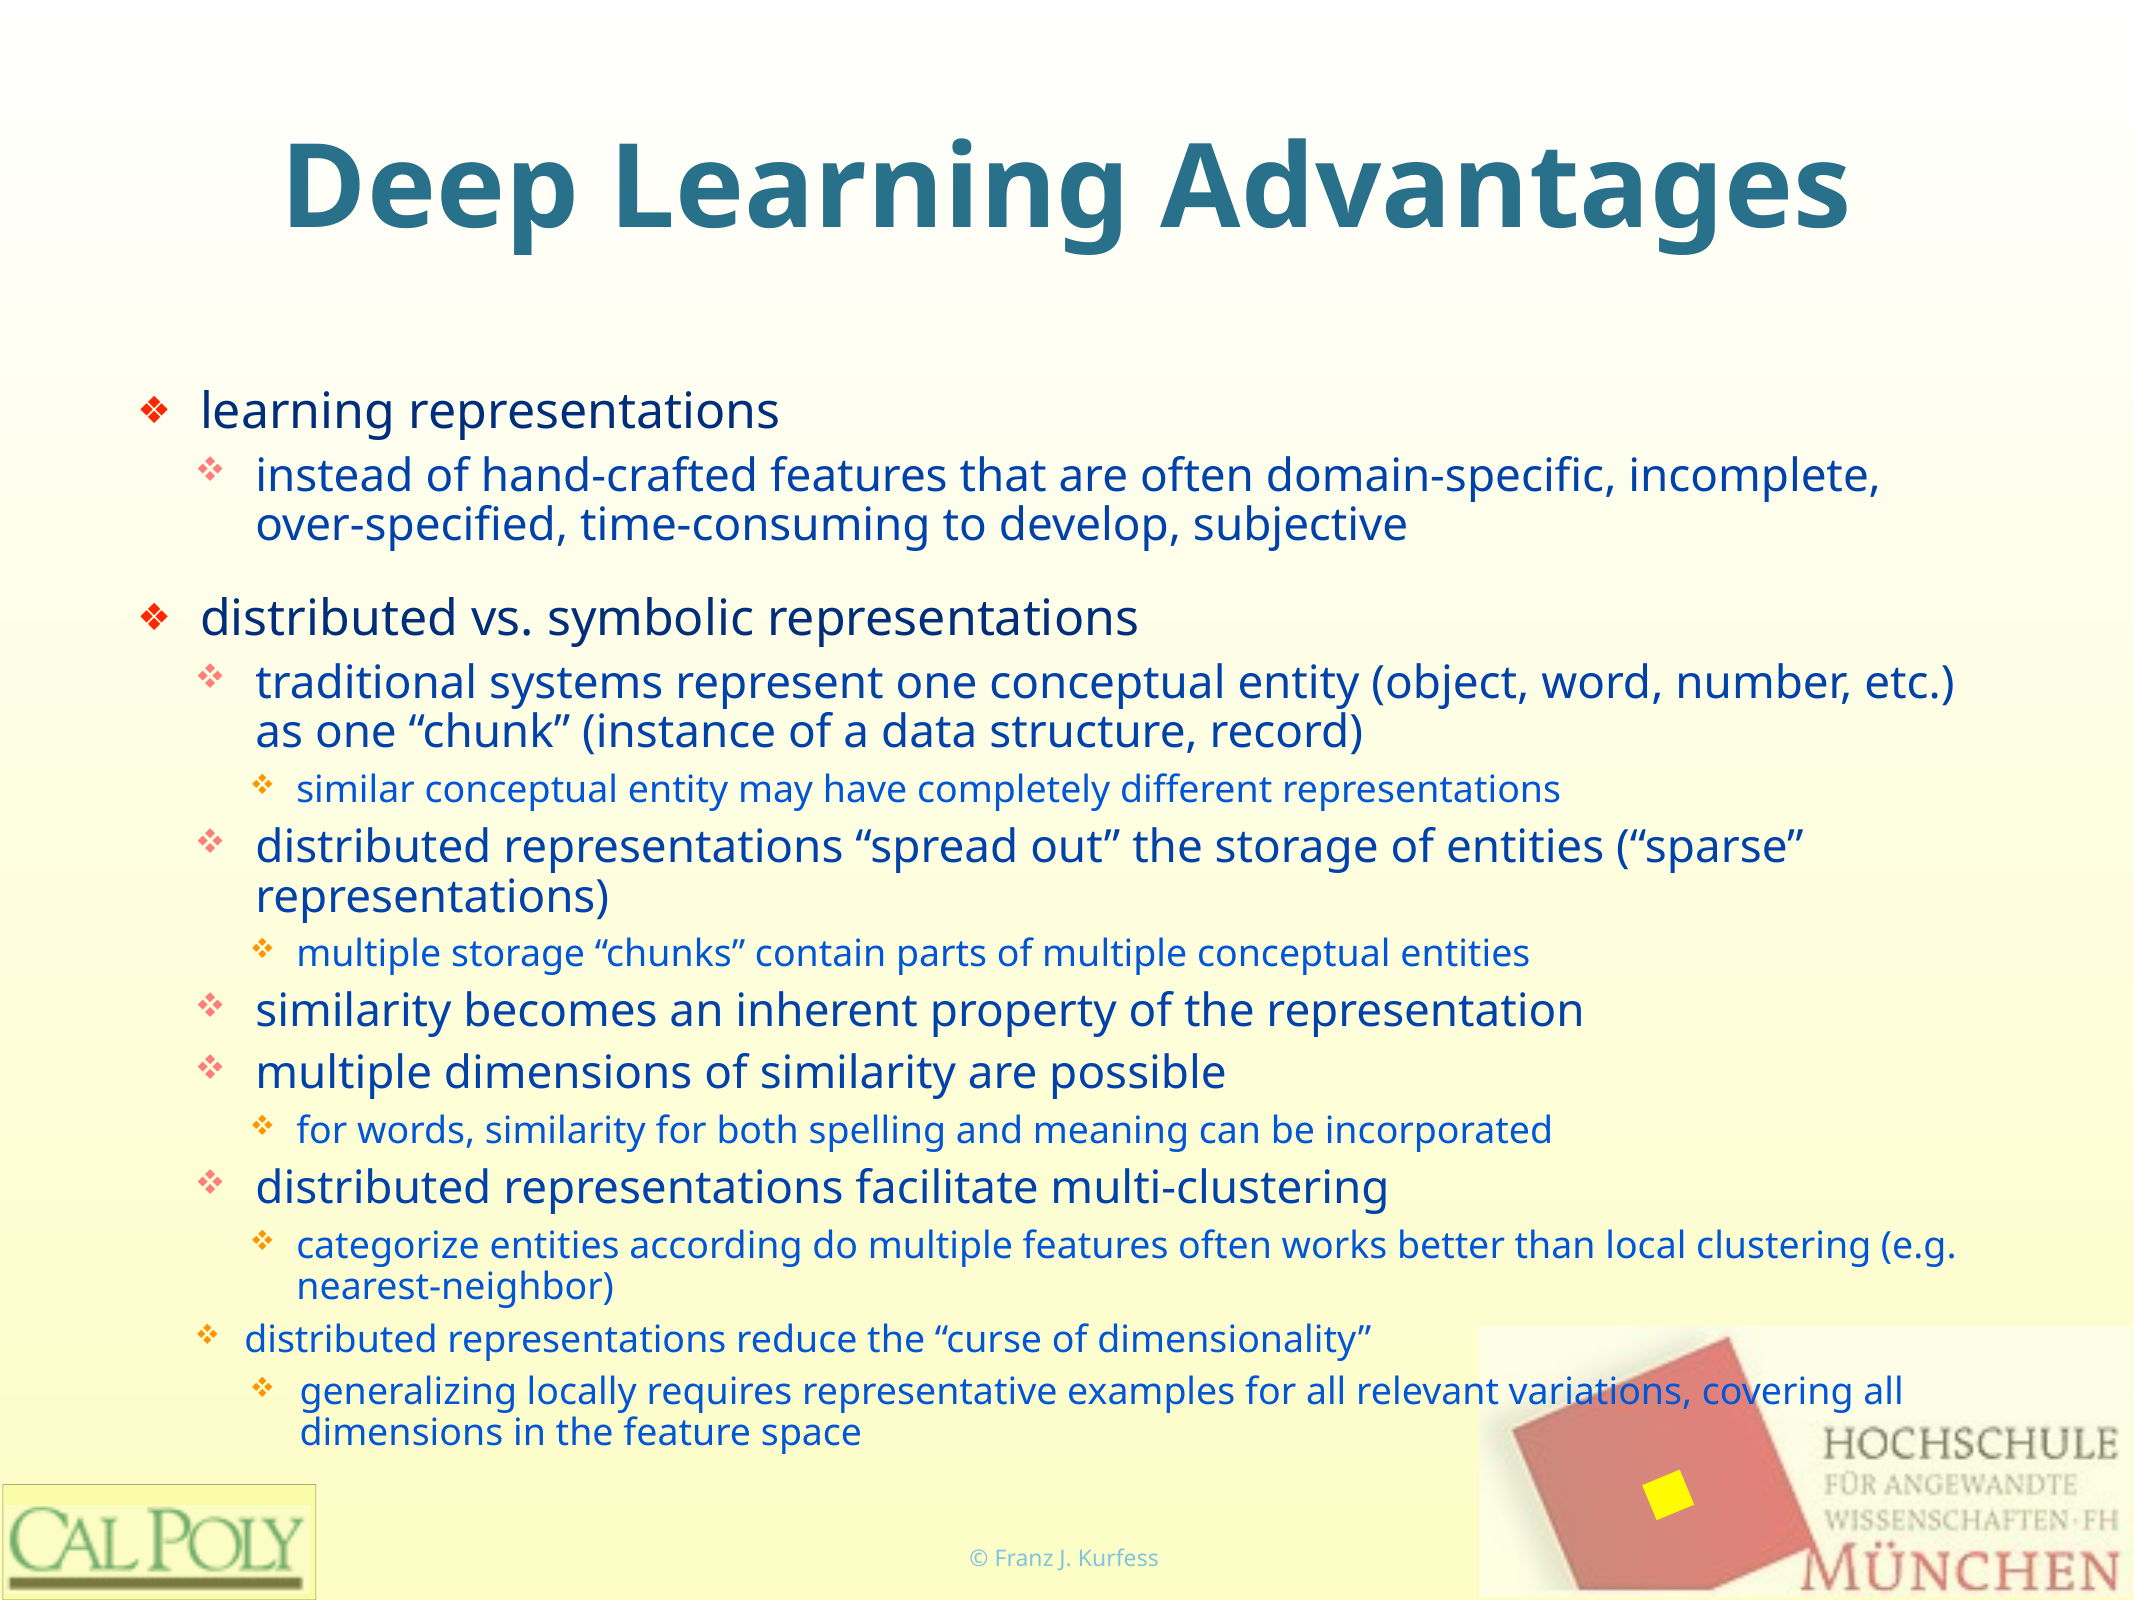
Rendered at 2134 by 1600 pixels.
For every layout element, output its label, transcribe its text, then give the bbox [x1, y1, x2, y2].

title Deep Learning Advantages [128, 0, 2005, 363]
slide_number [1641, 1469, 1695, 1521]
list learning representations instead of hand-crafted features that are often domain-specific, incomplete, over-specified, time-consuming to develop, subjective distributed vs. symbolic representations traditional systems represent one conceptual entity (object, word, number, etc.) as one “chunk” (instance of a data structure, record) similar conceptual entity may have completely different representations distributed representations “spread out” the storage of entities (“sparse” representations) multiple storage “chunks” contain parts of multiple conceptual entities similarity becomes an inherent property of the representation multiple dimensions of similarity are possible for words, similarity for both spelling and meaning can be incorporated distributed representations facilitate multi-clustering categorize entities according do multiple features often works better than local clustering (e.g. nearest-neighbor) distributed representations reduce the “curse of dimensionality” generalizing locally requires representative examples for all relevant variations, covering all dimensions in the feature space [128, 376, 2005, 1491]
